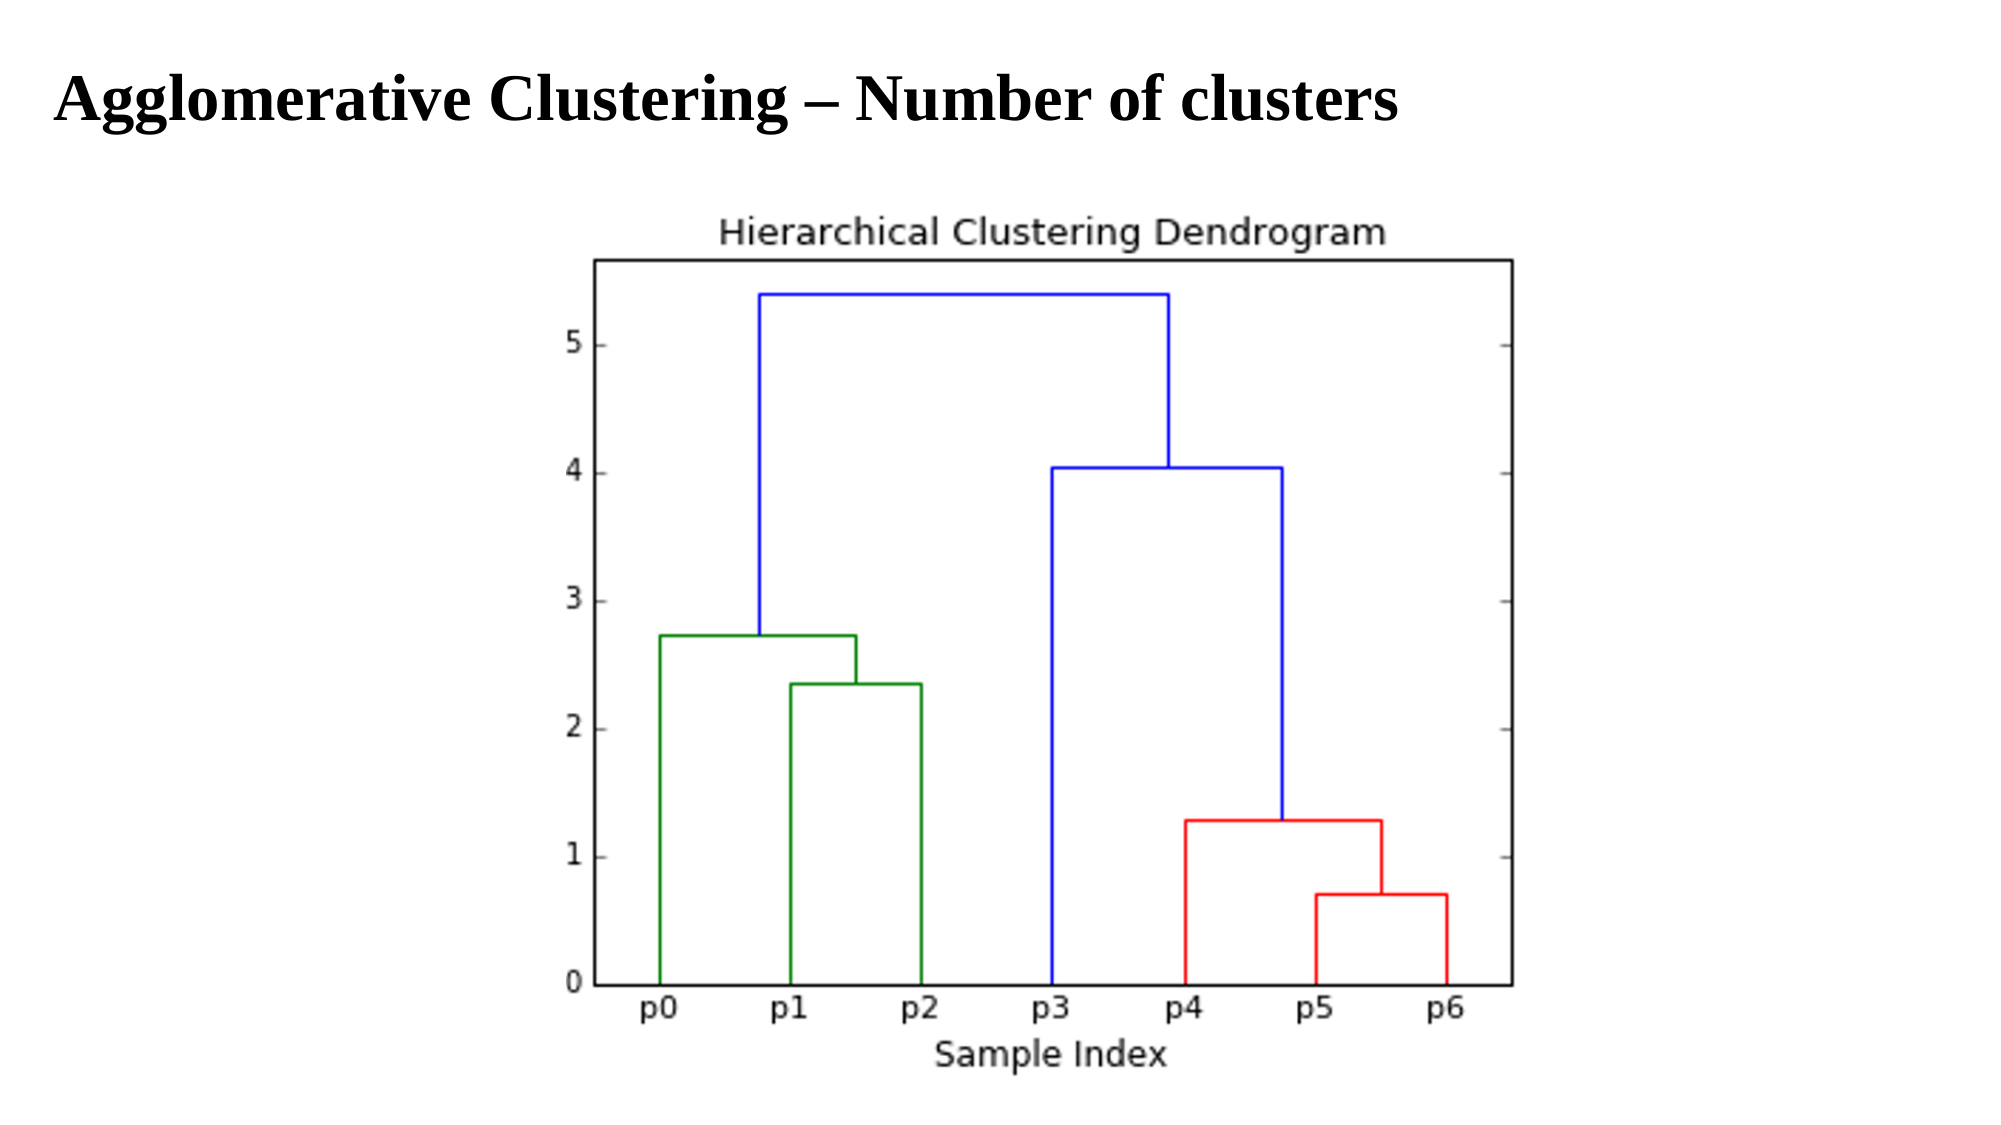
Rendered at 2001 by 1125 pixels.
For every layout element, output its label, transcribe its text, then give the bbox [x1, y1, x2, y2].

text_box Agglomerative Clustering – Number of clusters [38, 46, 1718, 142]
picture [566, 197, 1529, 1079]
